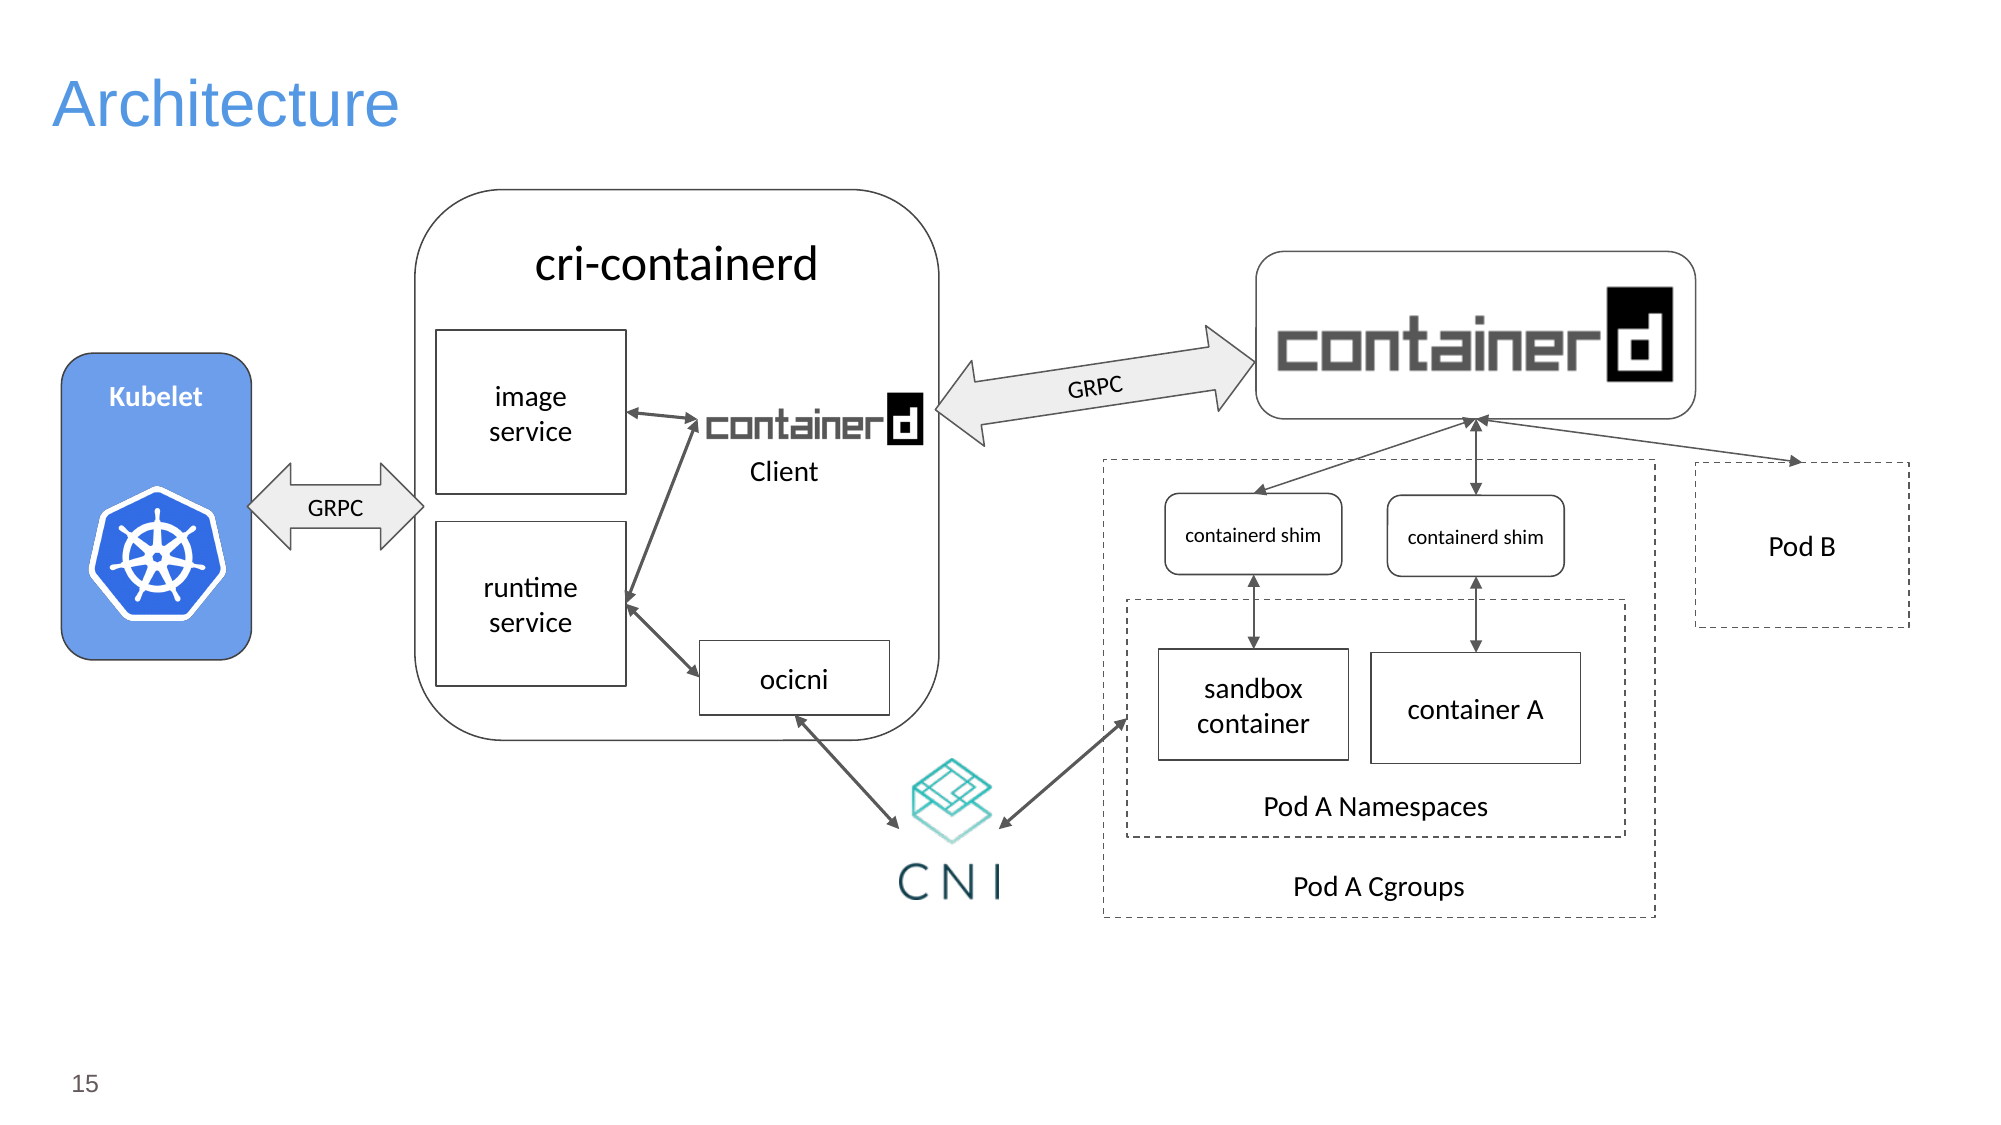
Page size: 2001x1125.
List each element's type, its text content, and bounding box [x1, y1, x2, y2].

title Architecture [44, 61, 1671, 149]
slide_number 15 [63, 1059, 110, 1105]
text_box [61, 189, 1910, 918]
